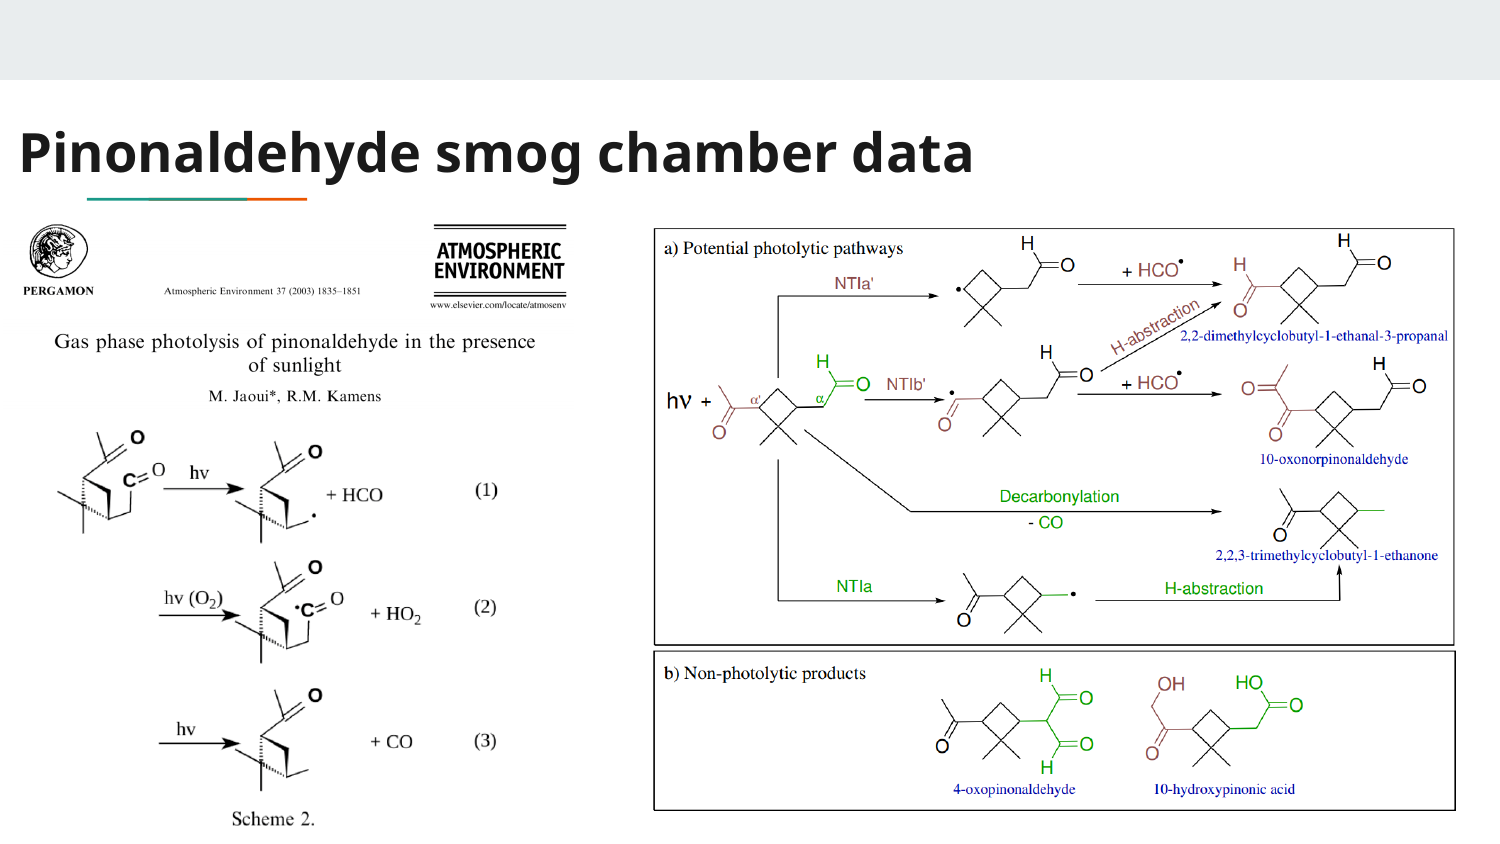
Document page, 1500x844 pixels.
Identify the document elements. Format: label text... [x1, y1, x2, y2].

picture [643, 215, 1461, 819]
picture [3, 215, 574, 844]
title Pinonaldehyde smog chamber data [3, 103, 1265, 192]
